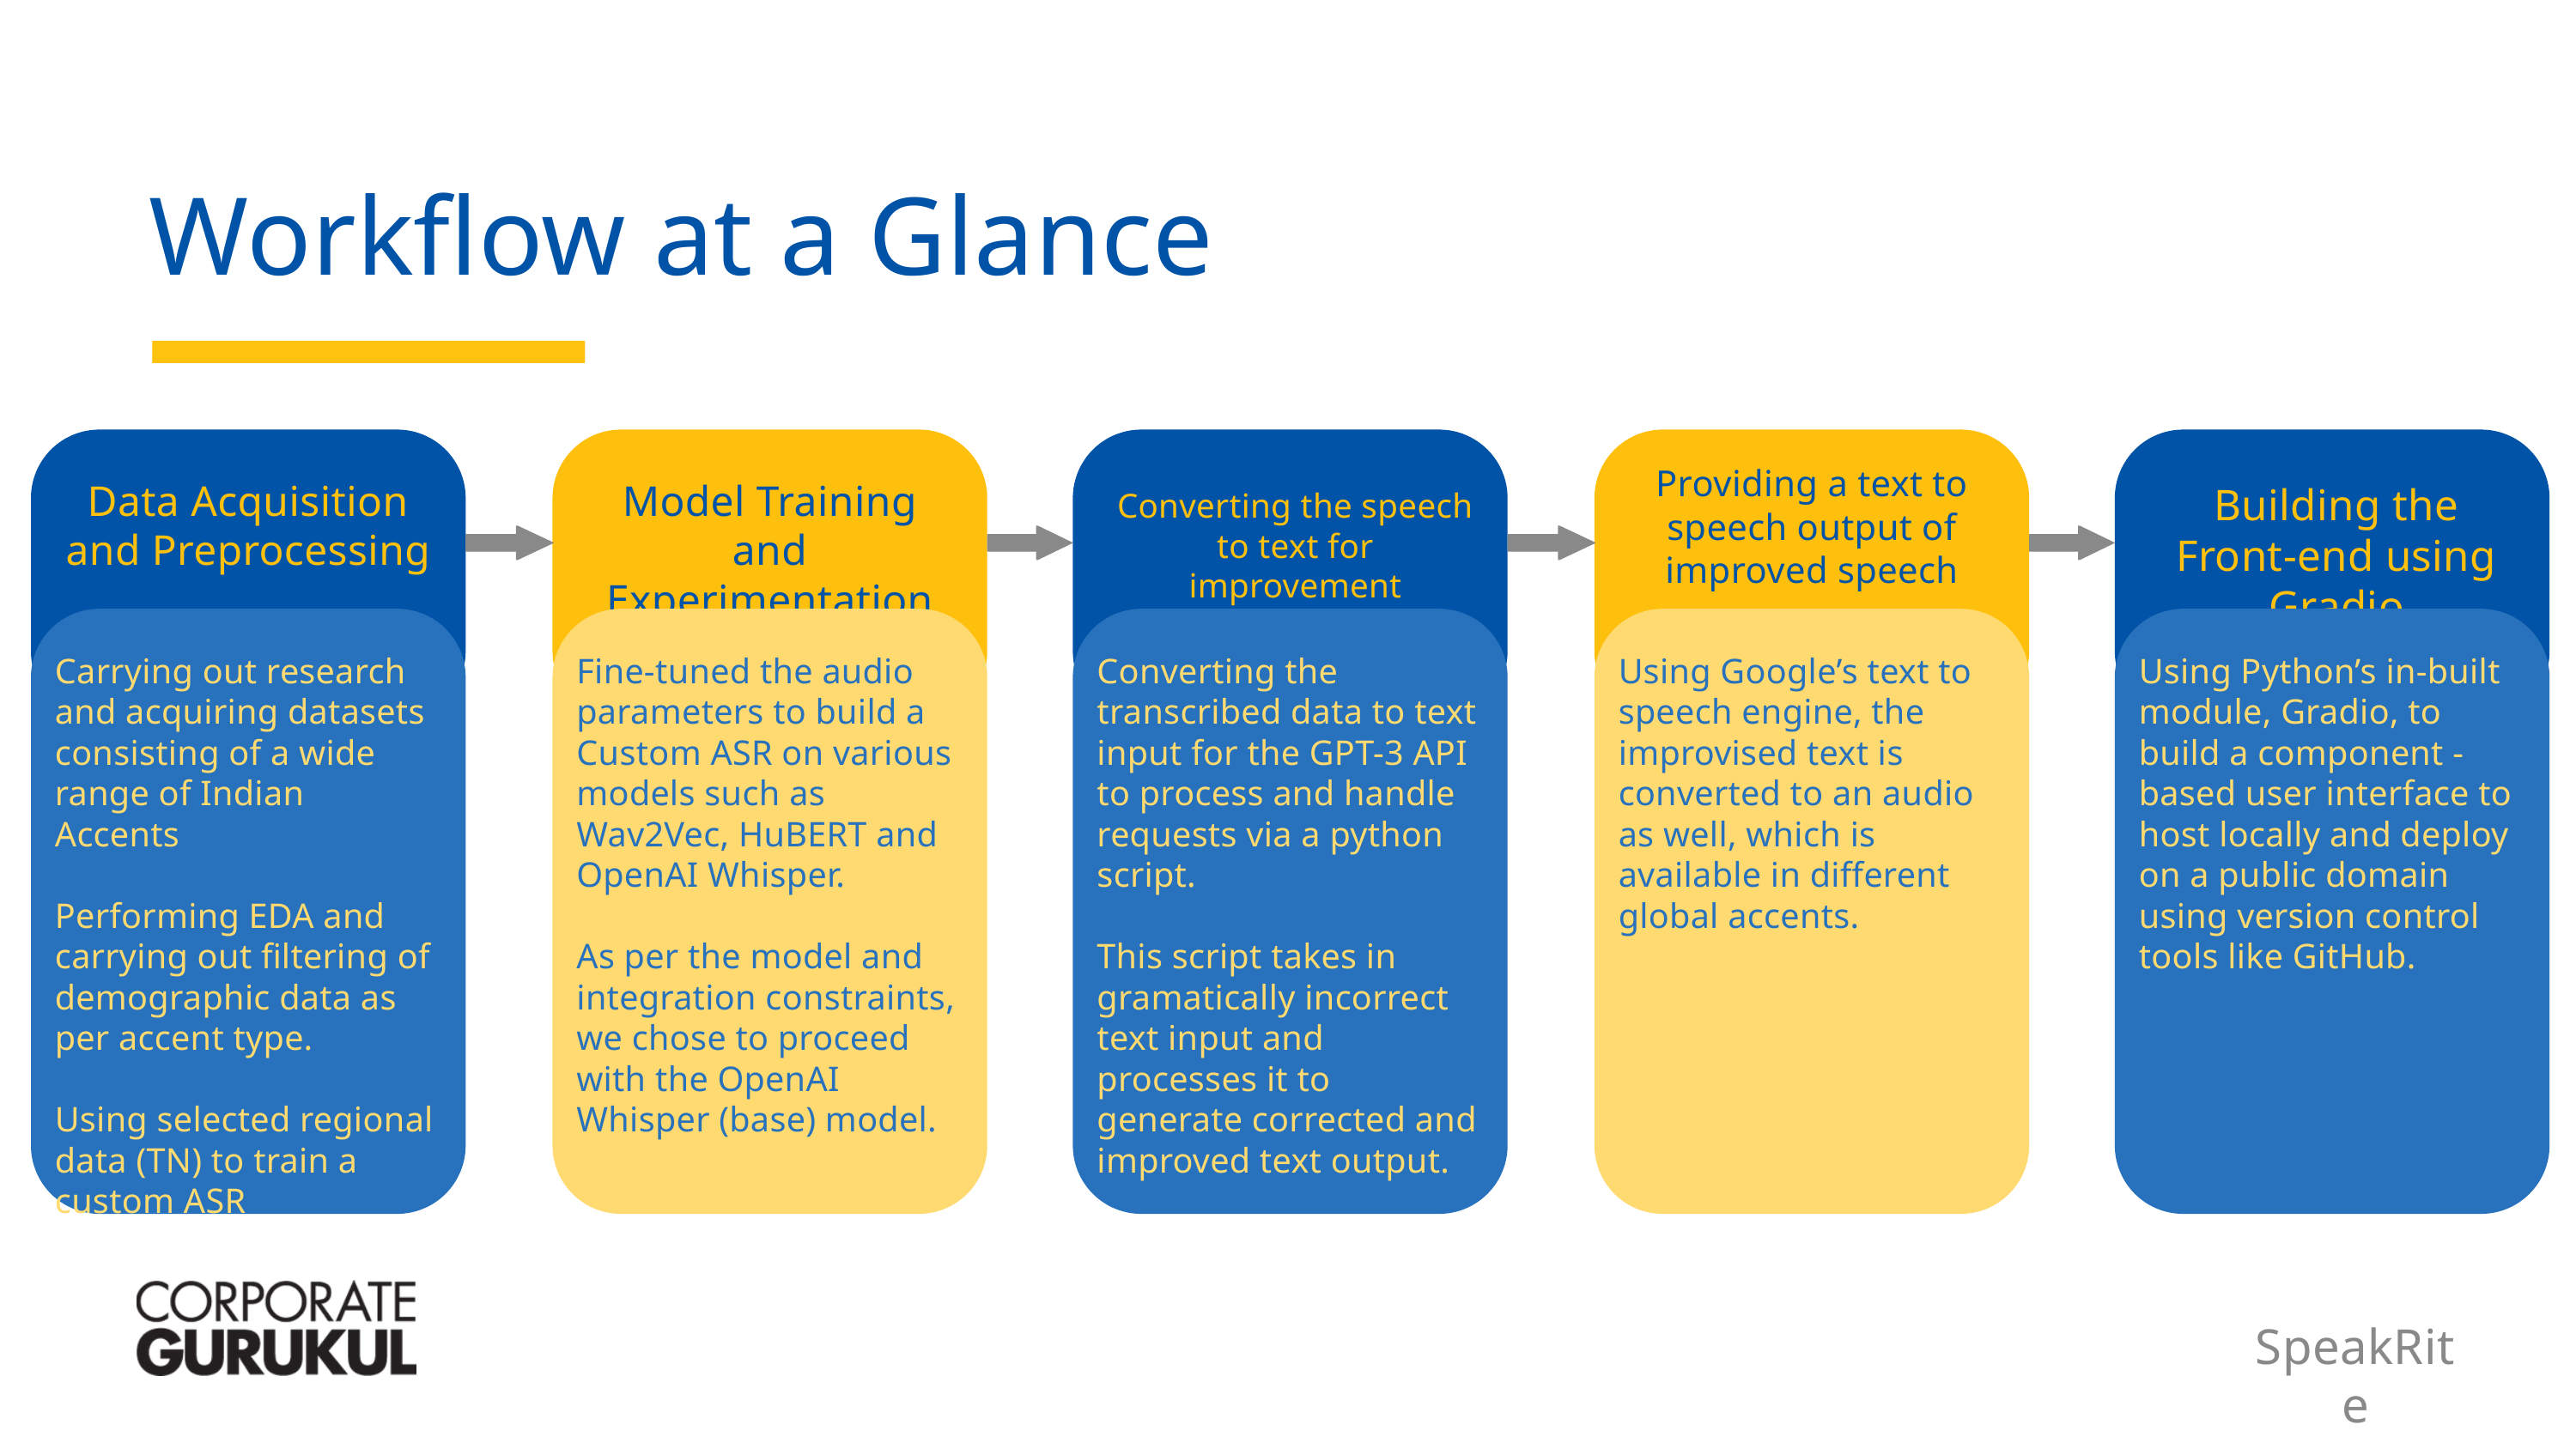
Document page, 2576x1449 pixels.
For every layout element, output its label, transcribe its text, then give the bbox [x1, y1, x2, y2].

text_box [1594, 429, 2030, 608]
text_box [152, 341, 586, 363]
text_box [1594, 608, 2030, 1215]
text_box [987, 524, 1073, 561]
text_box [136, 1280, 416, 1376]
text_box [30, 608, 466, 1215]
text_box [30, 429, 466, 608]
text_box Workflow at a Glance [149, 180, 2432, 297]
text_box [2028, 524, 2116, 561]
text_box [2114, 608, 2550, 1215]
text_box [2114, 429, 2550, 608]
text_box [552, 429, 987, 608]
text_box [1072, 429, 1508, 608]
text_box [1072, 608, 1508, 1215]
text_box SpeakRite [2248, 1316, 2463, 1433]
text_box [465, 524, 555, 561]
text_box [1507, 524, 1596, 561]
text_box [552, 608, 987, 1215]
